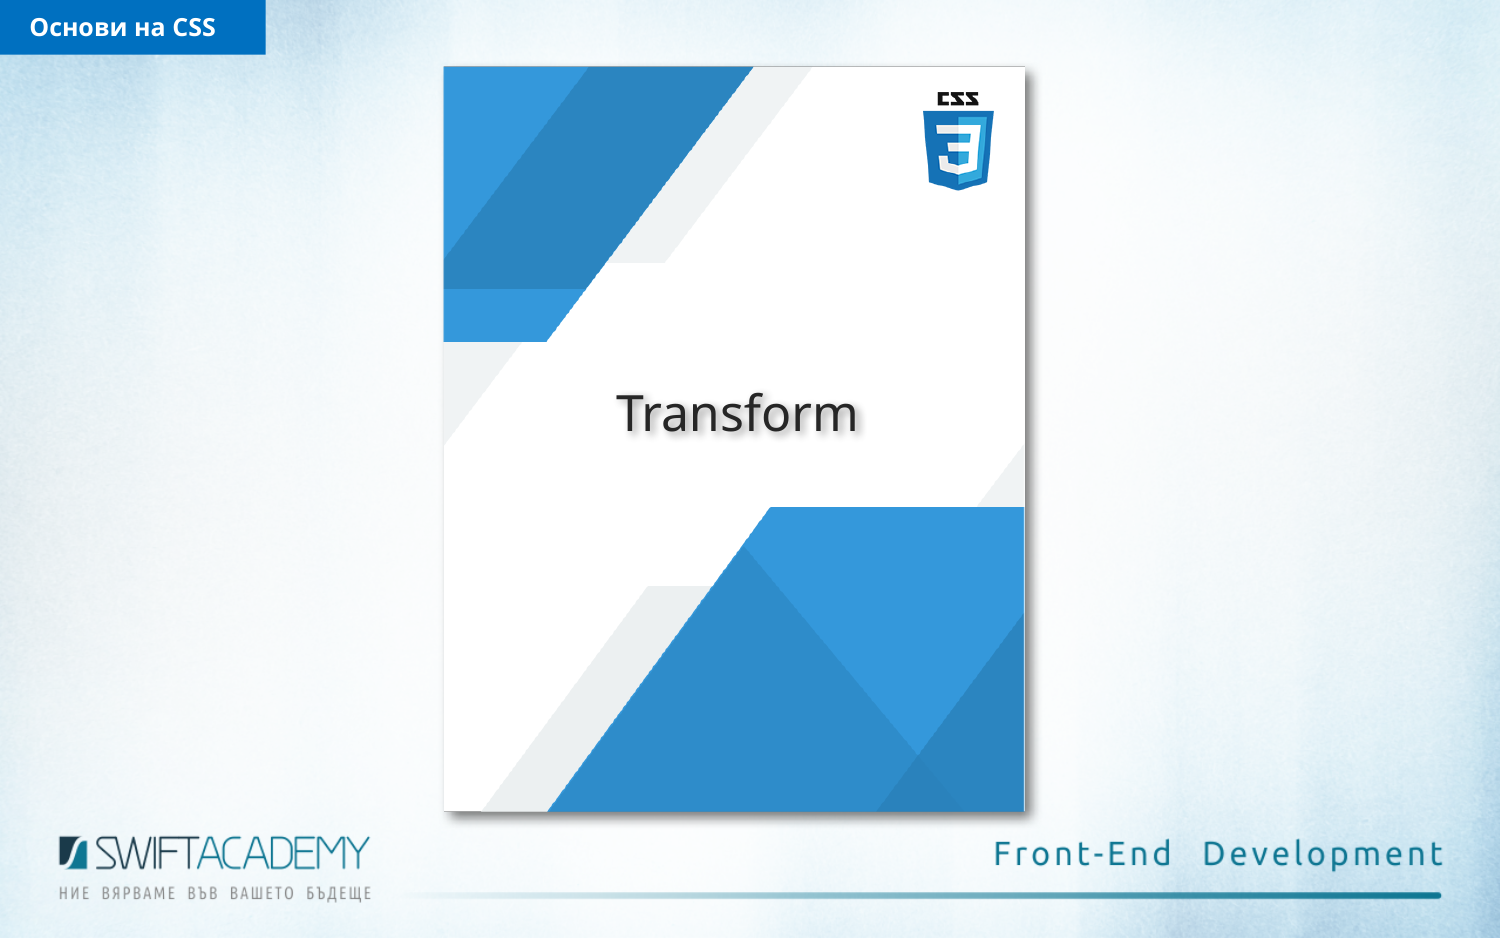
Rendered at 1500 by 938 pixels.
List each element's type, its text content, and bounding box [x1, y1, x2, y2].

picture [0, 0, 1500, 938]
text_box Основи на CSS [14, 4, 266, 49]
text_box [0, 0, 267, 56]
